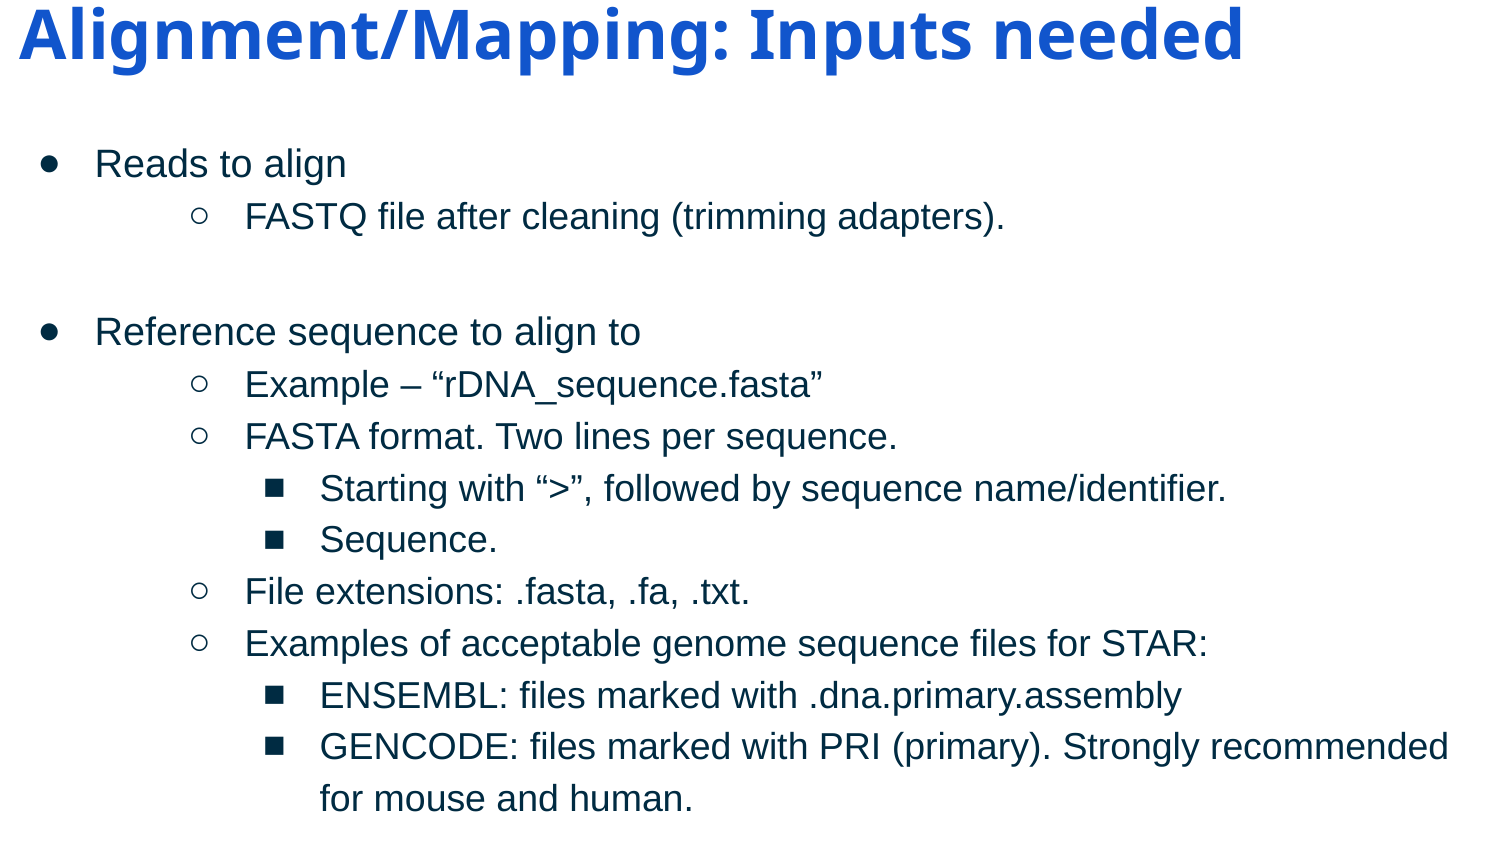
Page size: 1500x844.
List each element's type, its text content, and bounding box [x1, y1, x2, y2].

title Alignment/Mapping: Inputs needed [19, 0, 1314, 121]
list Reads to align FASTQ file after cleaning (trimming adapters). Reference sequence to align to Example – “rDNA_sequence.fasta” FASTA format. Two lines per sequence. Starting with “>”, followed by sequence name/identifier. Sequence. File extensions: .fasta, .fa, .txt. Examples of acceptable genome sequence files for STAR: ENSEMBL: files marked with .dna.primary.assembly GENCODE: files marked with PRI (primary). Strongly recommended for mouse and human. [19, 130, 1500, 755]
